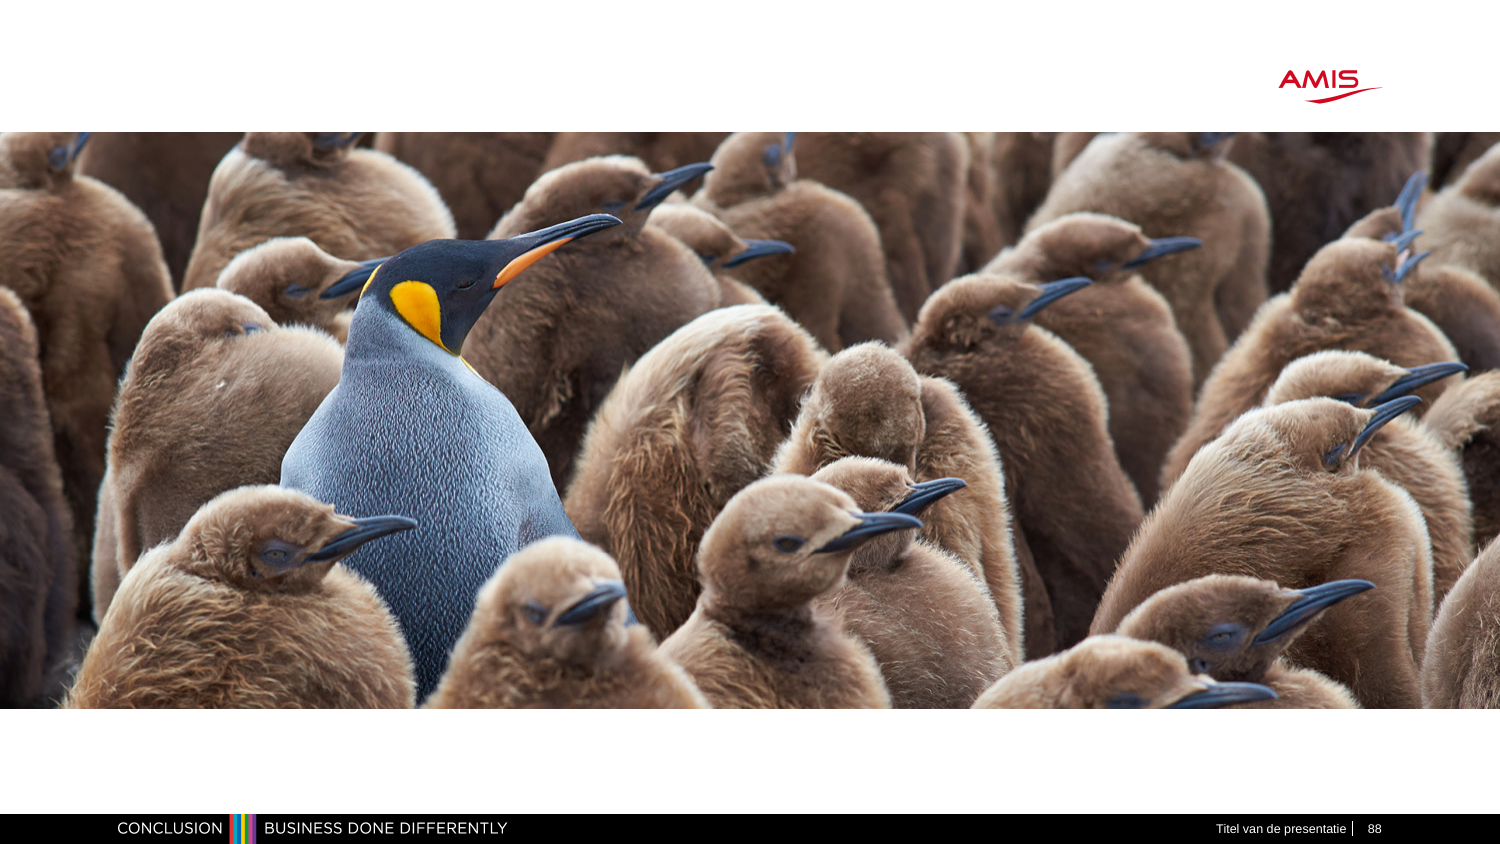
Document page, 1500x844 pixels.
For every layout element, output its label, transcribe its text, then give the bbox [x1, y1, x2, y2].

footer Titel van de presentatie [814, 820, 1347, 839]
picture [239, 814, 1500, 844]
slide_number 88 [1358, 820, 1382, 839]
picture [0, 814, 236, 844]
picture [0, 132, 1500, 709]
picture [1181, 58, 1388, 106]
